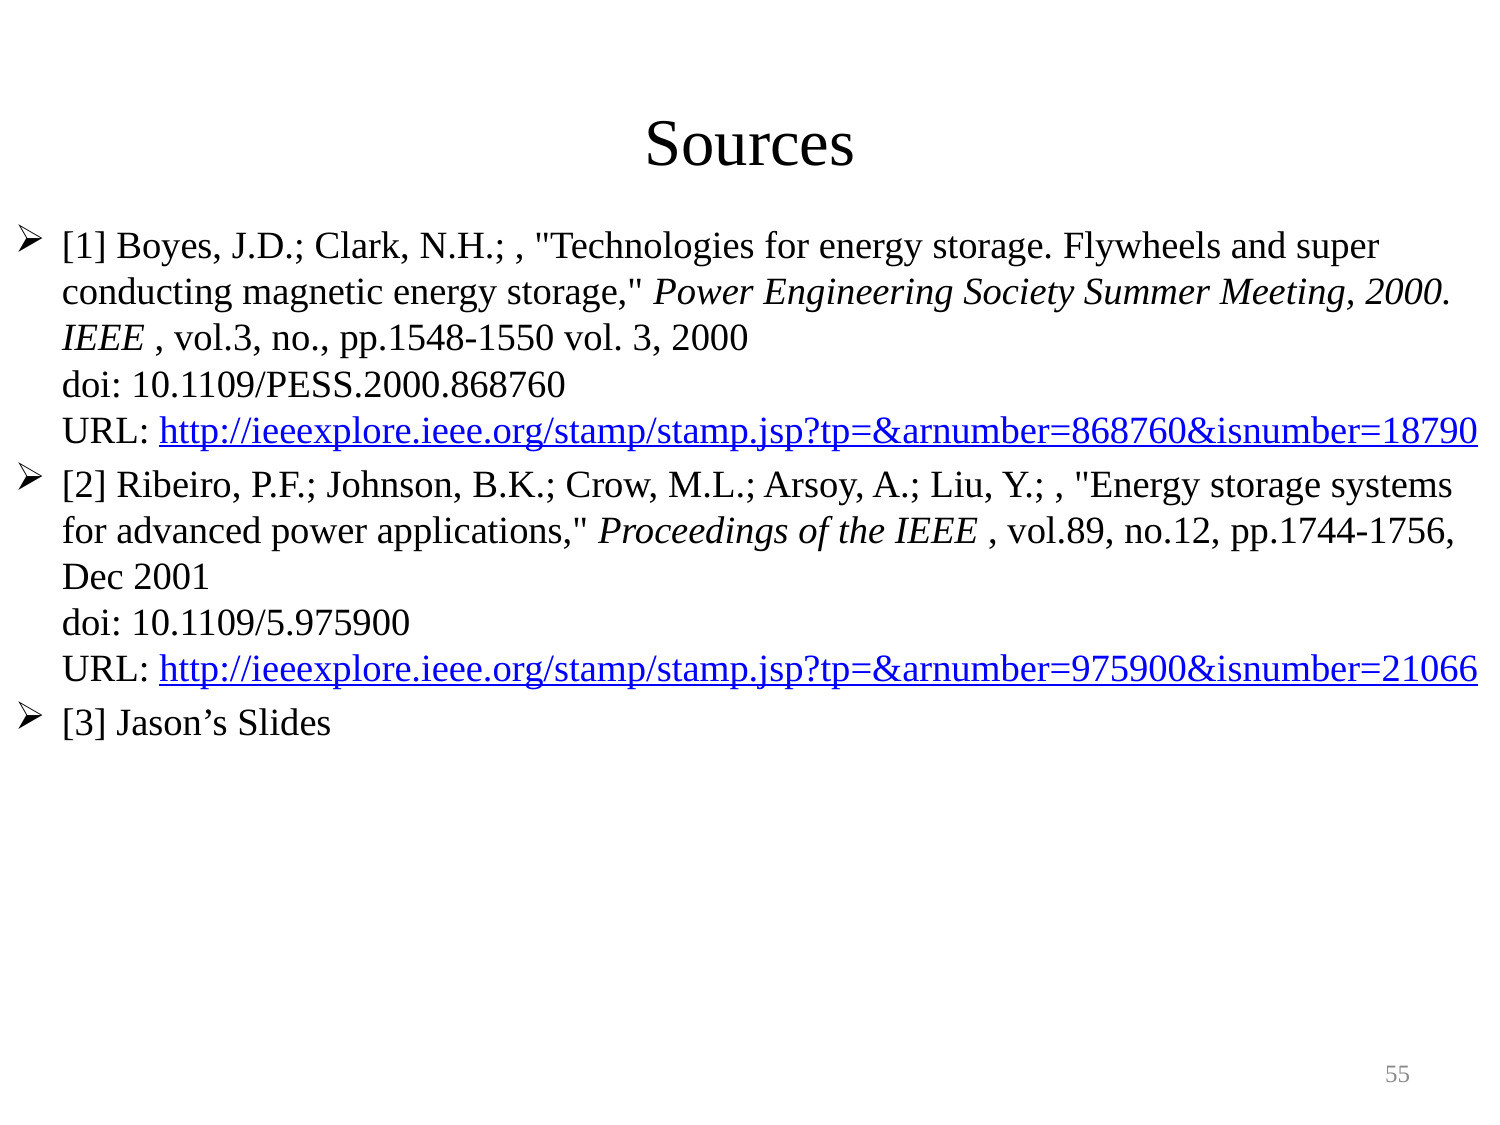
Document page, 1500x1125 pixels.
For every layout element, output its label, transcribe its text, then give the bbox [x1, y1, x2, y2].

title Sources [75, 45, 1425, 212]
list [1] Boyes, J.D.; Clark, N.H.; , "Technologies for energy storage. Flywheels and super conducting magnetic energy storage," Power Engineering Society Summer Meeting, 2000. IEEE , vol.3, no., pp.1548-1550 vol. 3, 2000 doi: 10.1109/PESS.2000.868760 URL: http://ieeexplore.ieee.org/stamp/stamp.jsp?tp=&arnumber=868760&isnumber=18790 [2] Ribeiro, P.F.; Johnson, B.K.; Crow, M.L.; Arsoy, A.; Liu, Y.; , "Energy storage systems for advanced power applications," Proceedings of the IEEE , vol.89, no.12, pp.1744-1756, Dec 2001 doi: 10.1109/5.975900 URL: http://ieeexplore.ieee.org/stamp/stamp.jsp?tp=&arnumber=975900&isnumber=21066 [3] Jason’s Slides [0, 212, 1500, 955]
slide_number 55 [1074, 1042, 1425, 1103]
